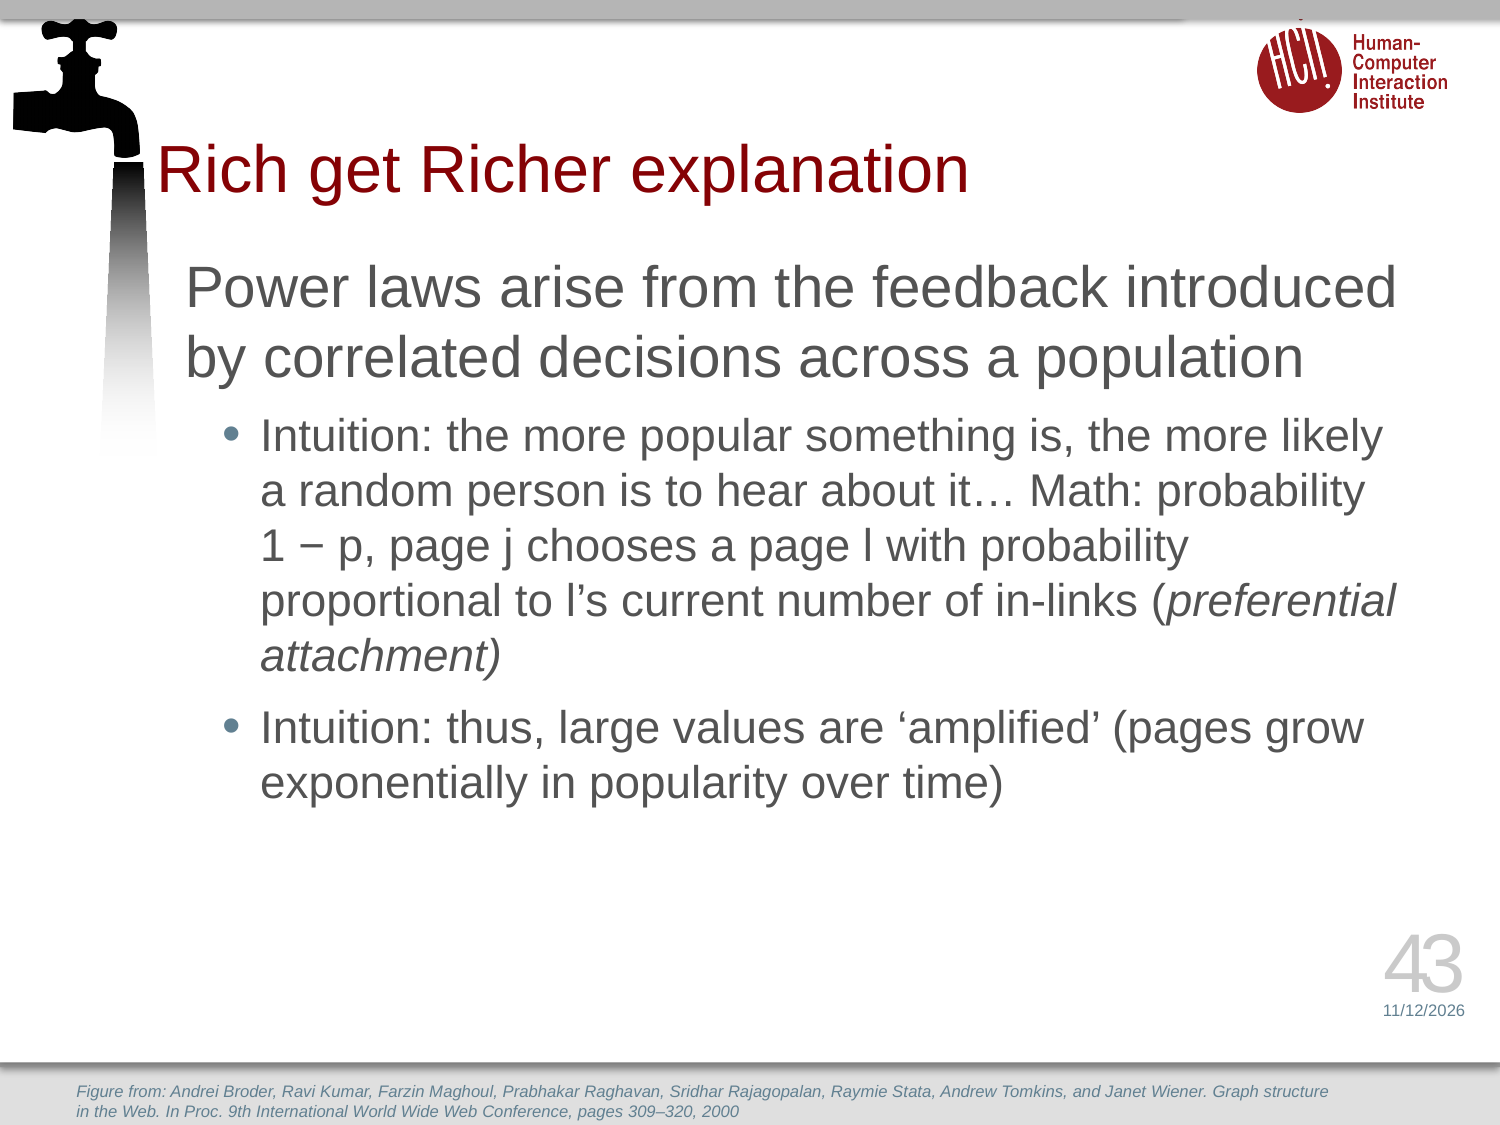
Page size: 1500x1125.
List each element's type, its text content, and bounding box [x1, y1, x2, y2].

title Rich get Richer explanation [156, 50, 1187, 214]
picture [13, 20, 140, 158]
list Power laws arise from the feedback introduced by correlated decisions across a population Intuition: the more popular something is, the more likely a random person is to hear about it… Math: probability 1 − p, page j chooses a page l with probability proportional to l’s current number of in-links (preferential attachment) Intuition: thus, large values are ‘amplified’ (pages grow exponentially in popularity over time) [185, 249, 1402, 968]
slide_number 43 [1369, 924, 1479, 1009]
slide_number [1369, 1009, 1479, 1020]
footer Figure from: Andrei Broder, Ravi Kumar, Farzin Maghoul, Prabhakar Raghavan, Sridhar Rajagopalan, Raymie Stata, Andrew Tomkins, and Janet Wiener. Graph structure in the Web. In Proc. 9th International World Wide Web Conference, pages 309–320, 2000 [76, 1080, 1342, 1110]
picture [1257, 20, 1447, 113]
